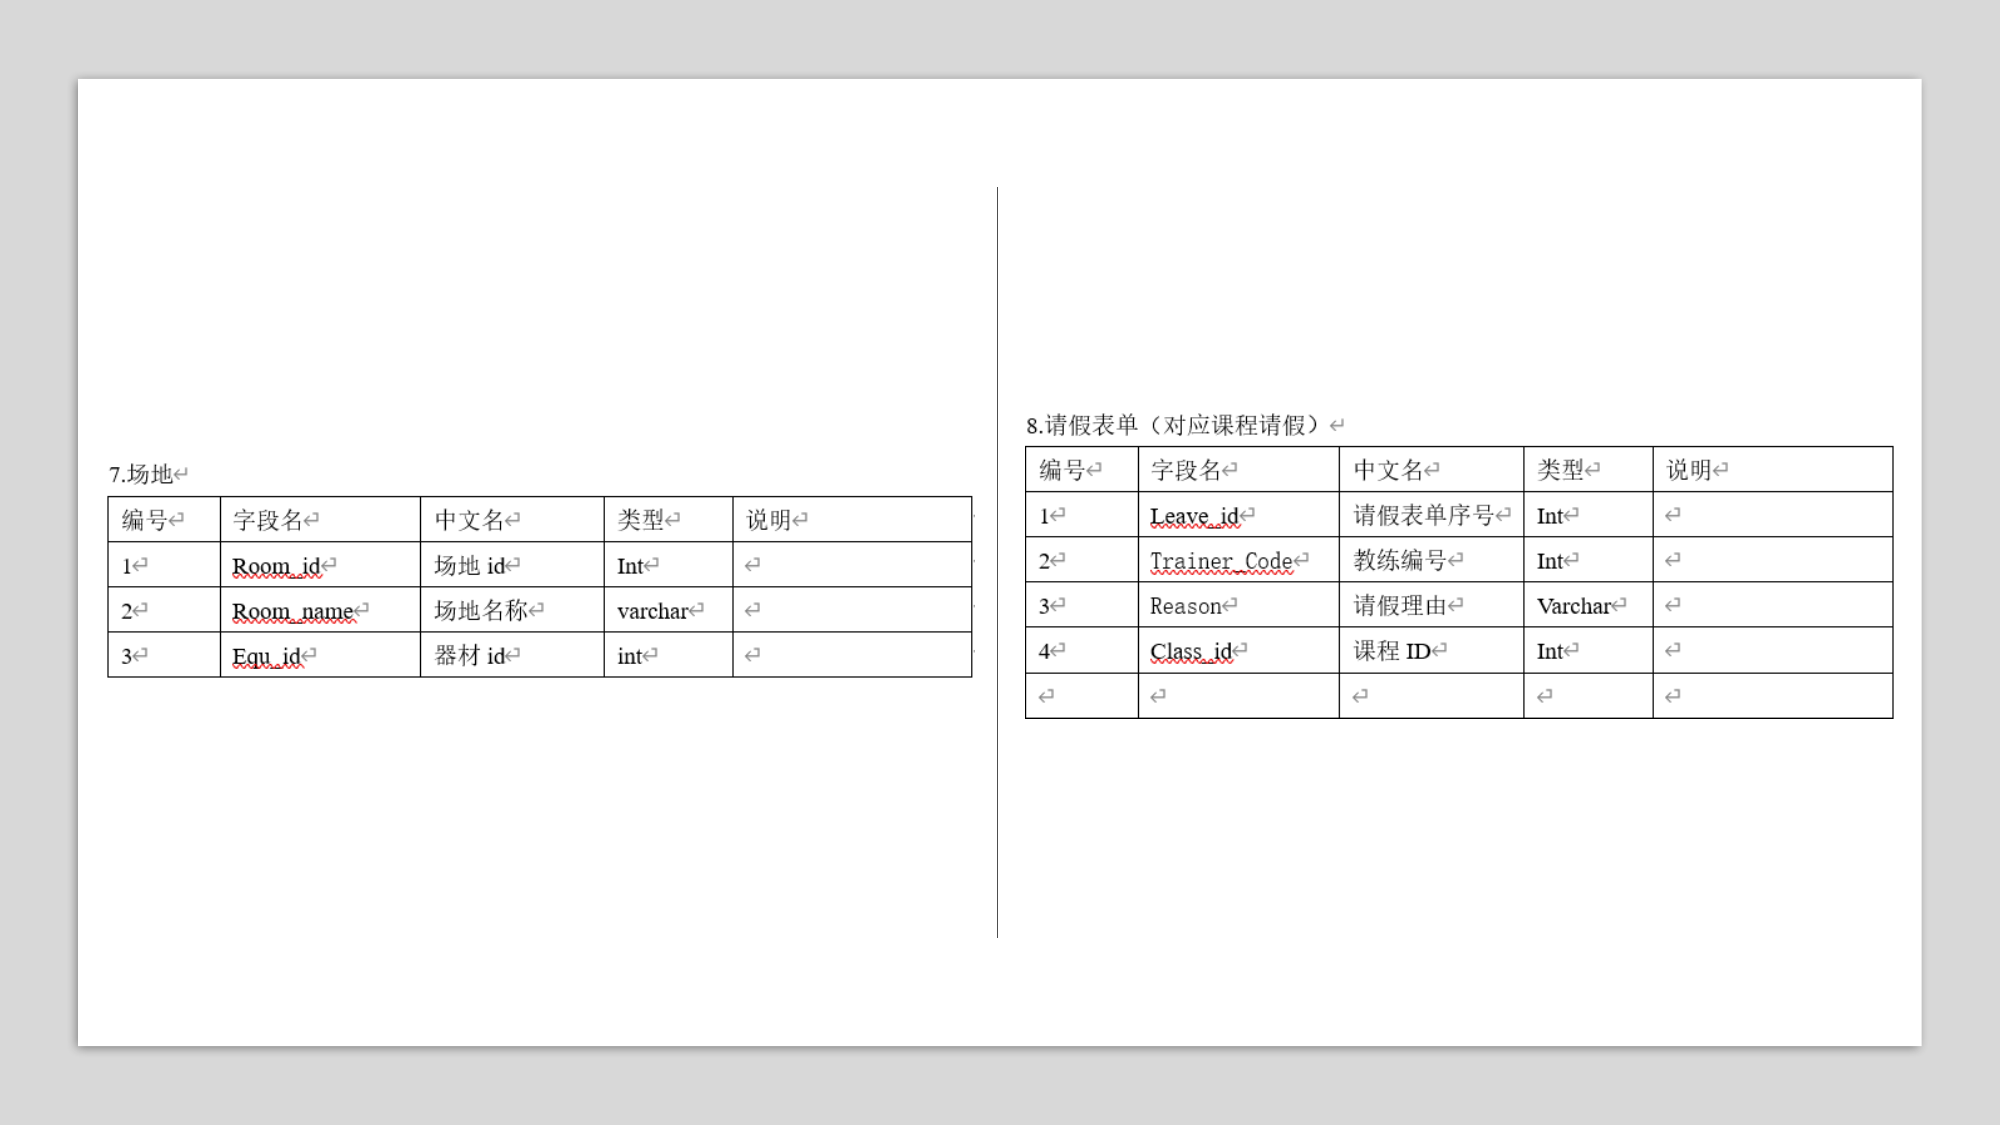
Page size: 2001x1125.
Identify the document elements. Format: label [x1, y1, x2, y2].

text_box [77, 78, 1923, 1047]
picture [1025, 406, 1895, 719]
picture [105, 446, 975, 679]
text_box [0, 0, 2000, 1125]
